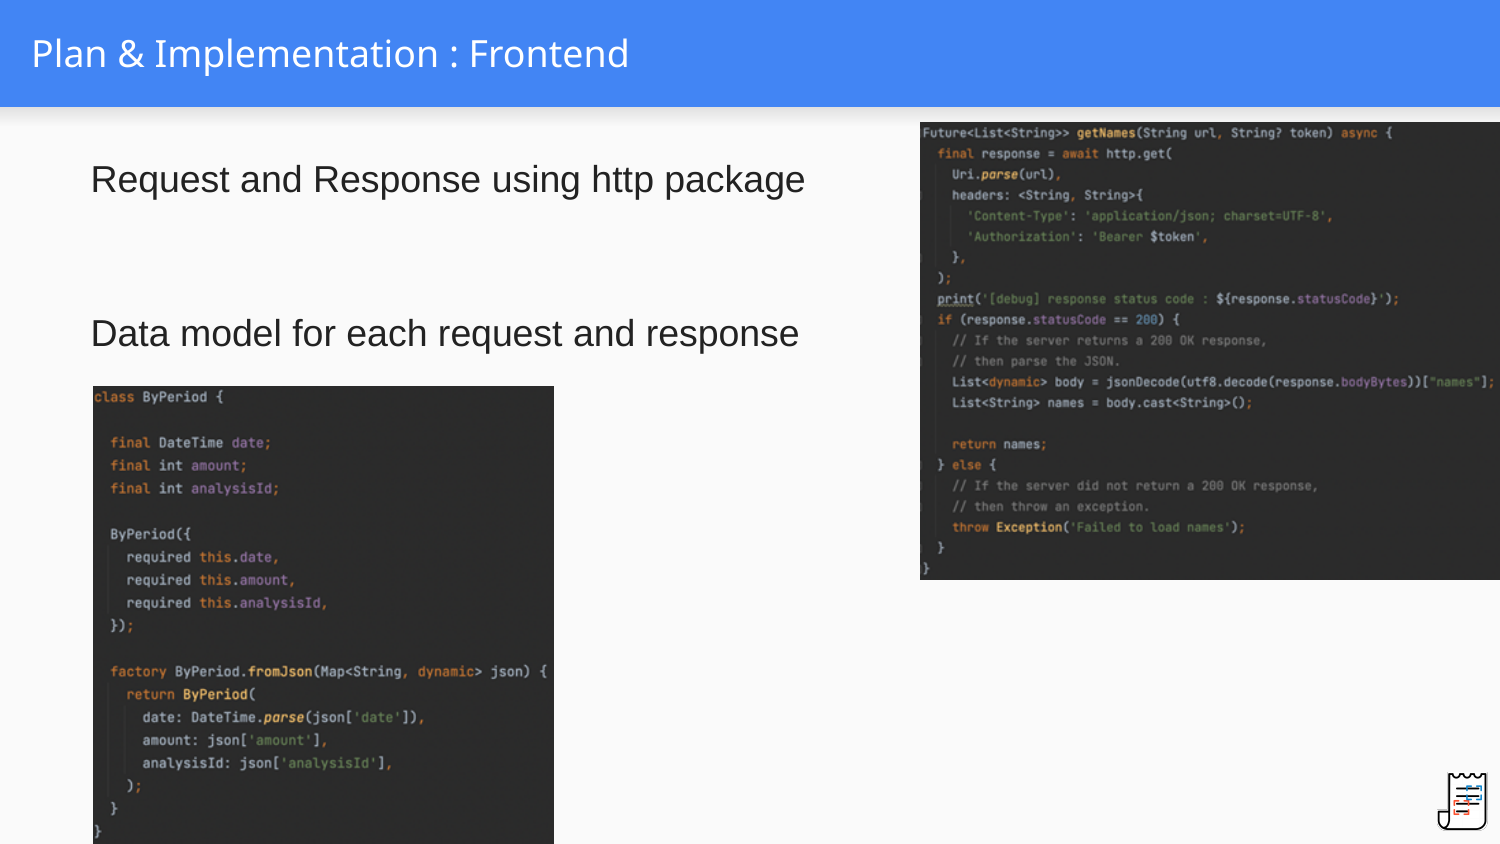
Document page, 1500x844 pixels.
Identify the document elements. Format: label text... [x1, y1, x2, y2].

picture [93, 386, 555, 844]
picture [919, 122, 1500, 580]
picture [1433, 767, 1492, 832]
list Request and Response using http package Data model for each request and response [75, 133, 1425, 806]
title Plan & Implementation : Frontend [16, 2, 1464, 102]
